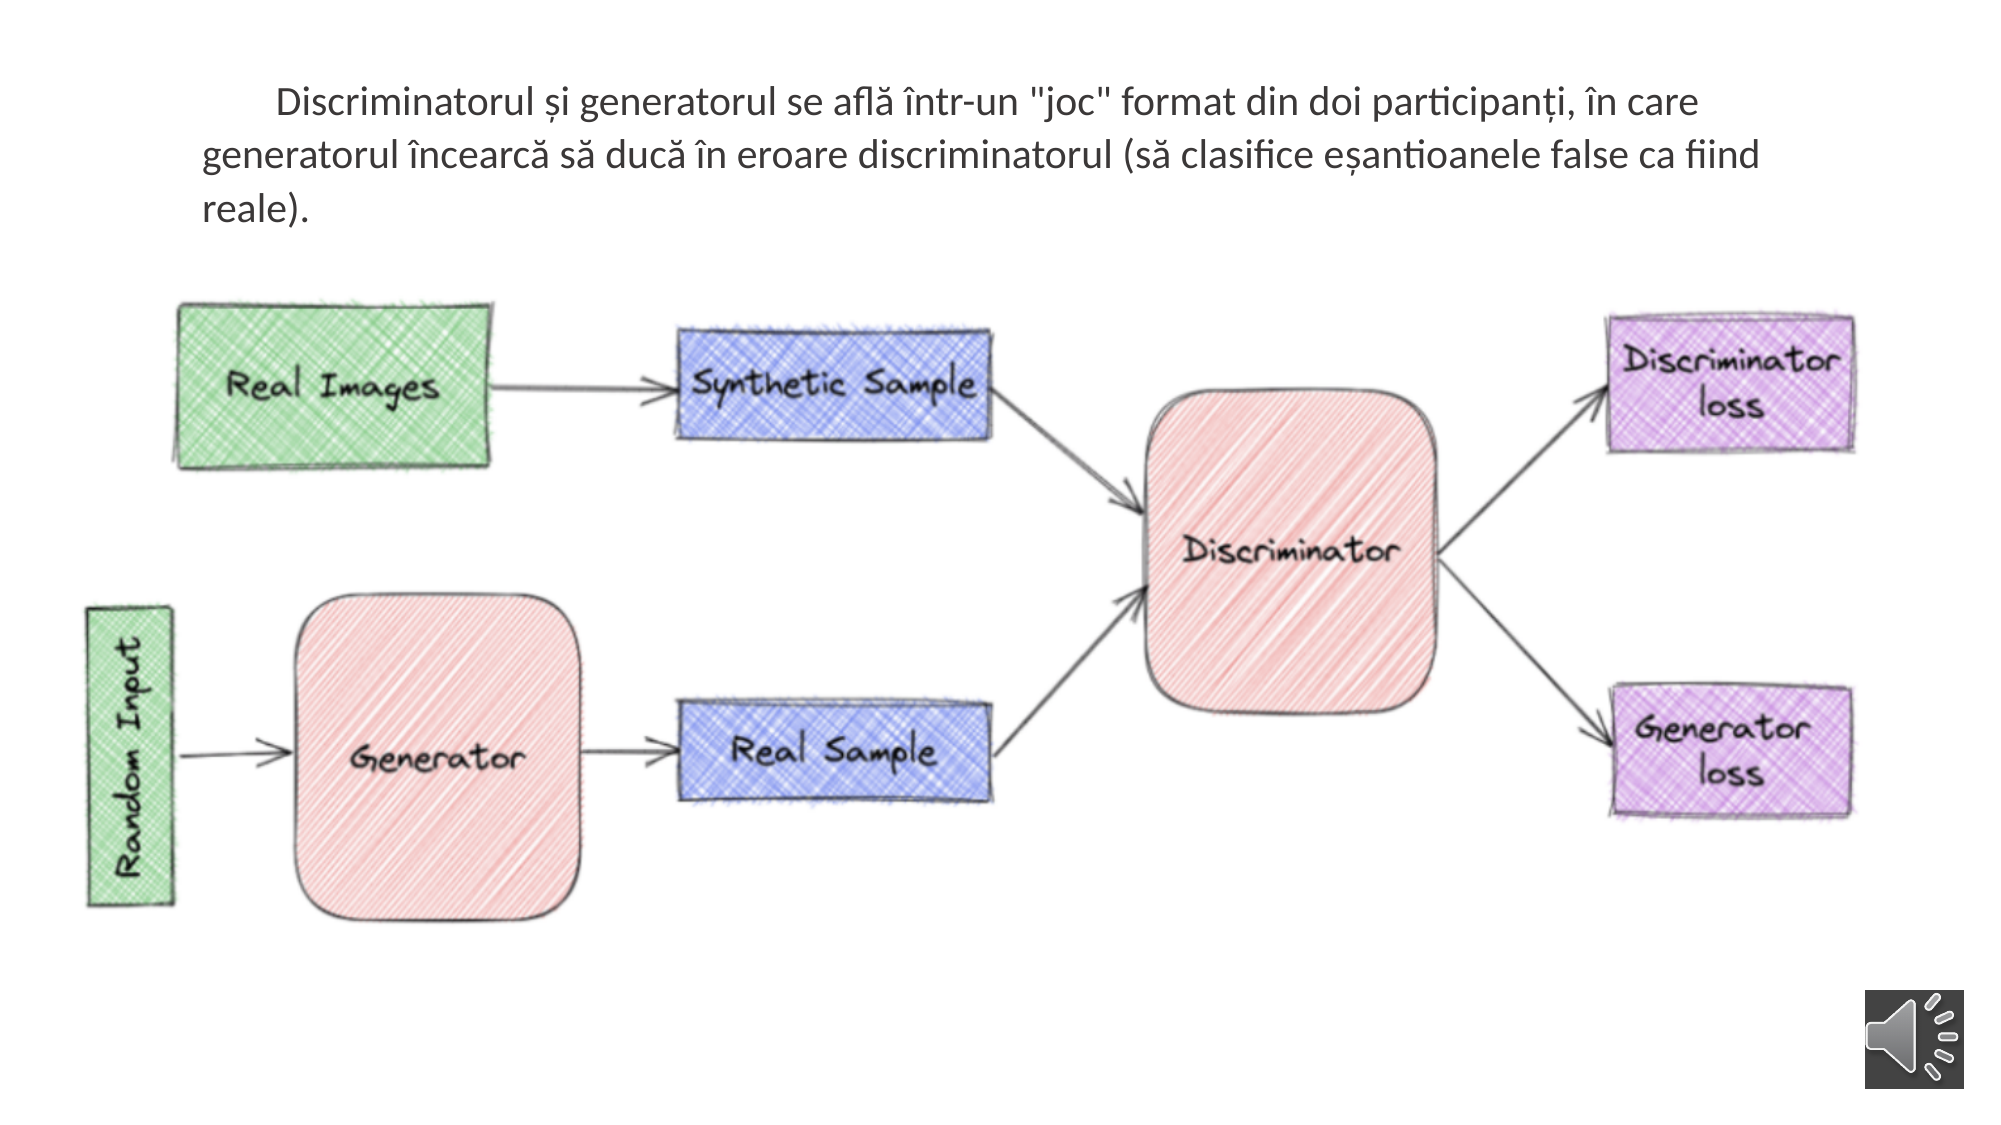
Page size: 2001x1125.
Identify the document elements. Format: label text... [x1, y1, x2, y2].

picture [1864, 989, 1965, 1090]
picture [38, 237, 1929, 938]
text_box Discriminatorul şi generatorul se află într-un "joc" format din doi participanţi, în care generatorul încearcă să ducă în eroare discriminatorul (să clasifice eşantioanele false ca fiind reale). [187, 62, 1864, 237]
